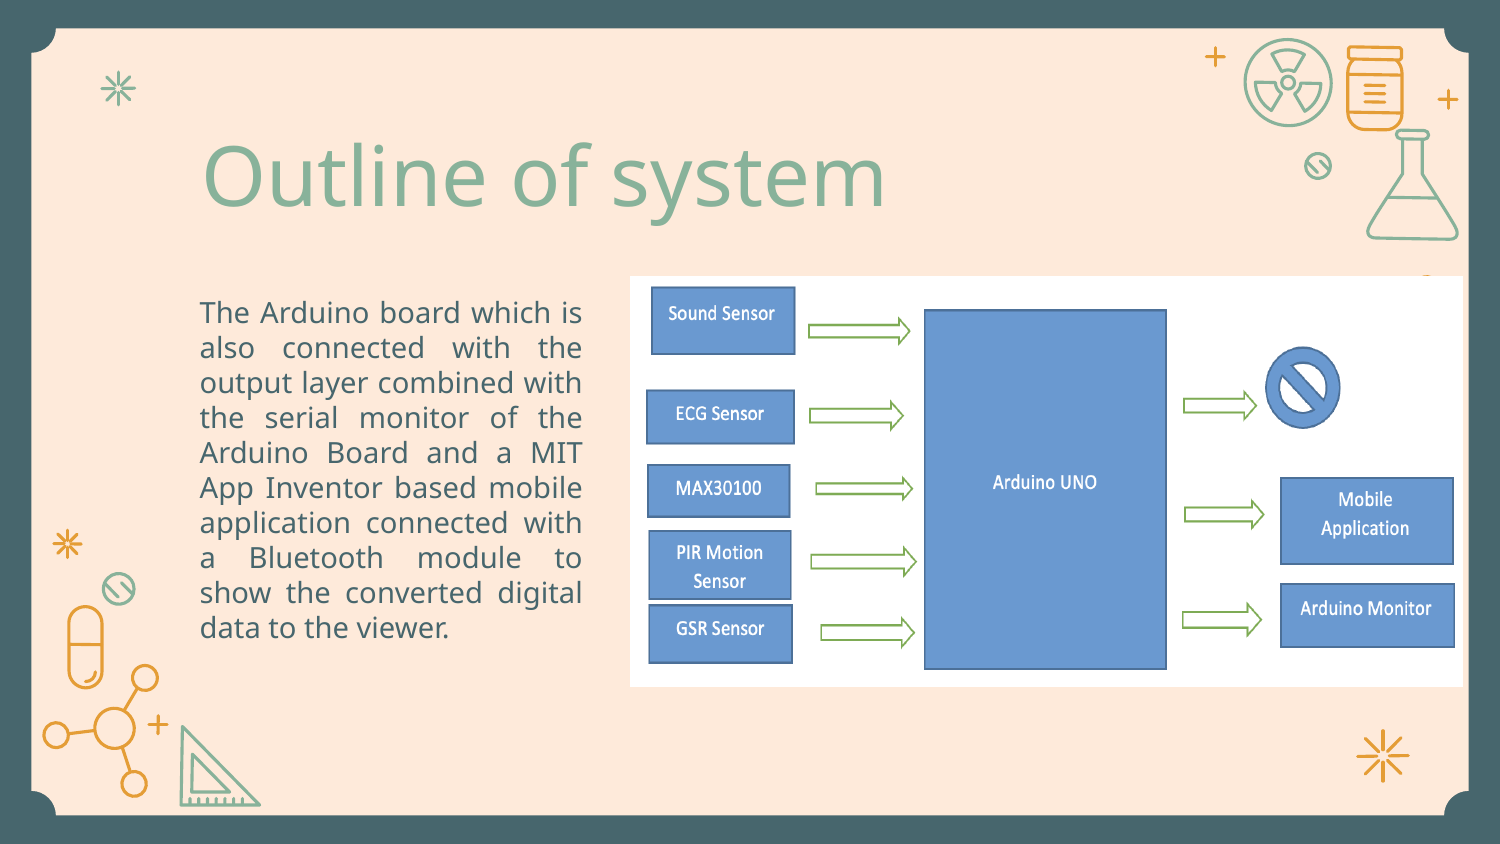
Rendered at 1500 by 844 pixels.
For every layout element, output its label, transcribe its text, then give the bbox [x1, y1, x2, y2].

title Outline of system [186, 100, 1213, 258]
subtitle The Arduino board which is also connected with the output layer combined with the serial monitor of the Arduino Board and a MIT App Inventor based mobile application connected with a Bluetooth module to show the converted digital data to the viewer. [184, 236, 599, 702]
picture [629, 275, 1463, 687]
